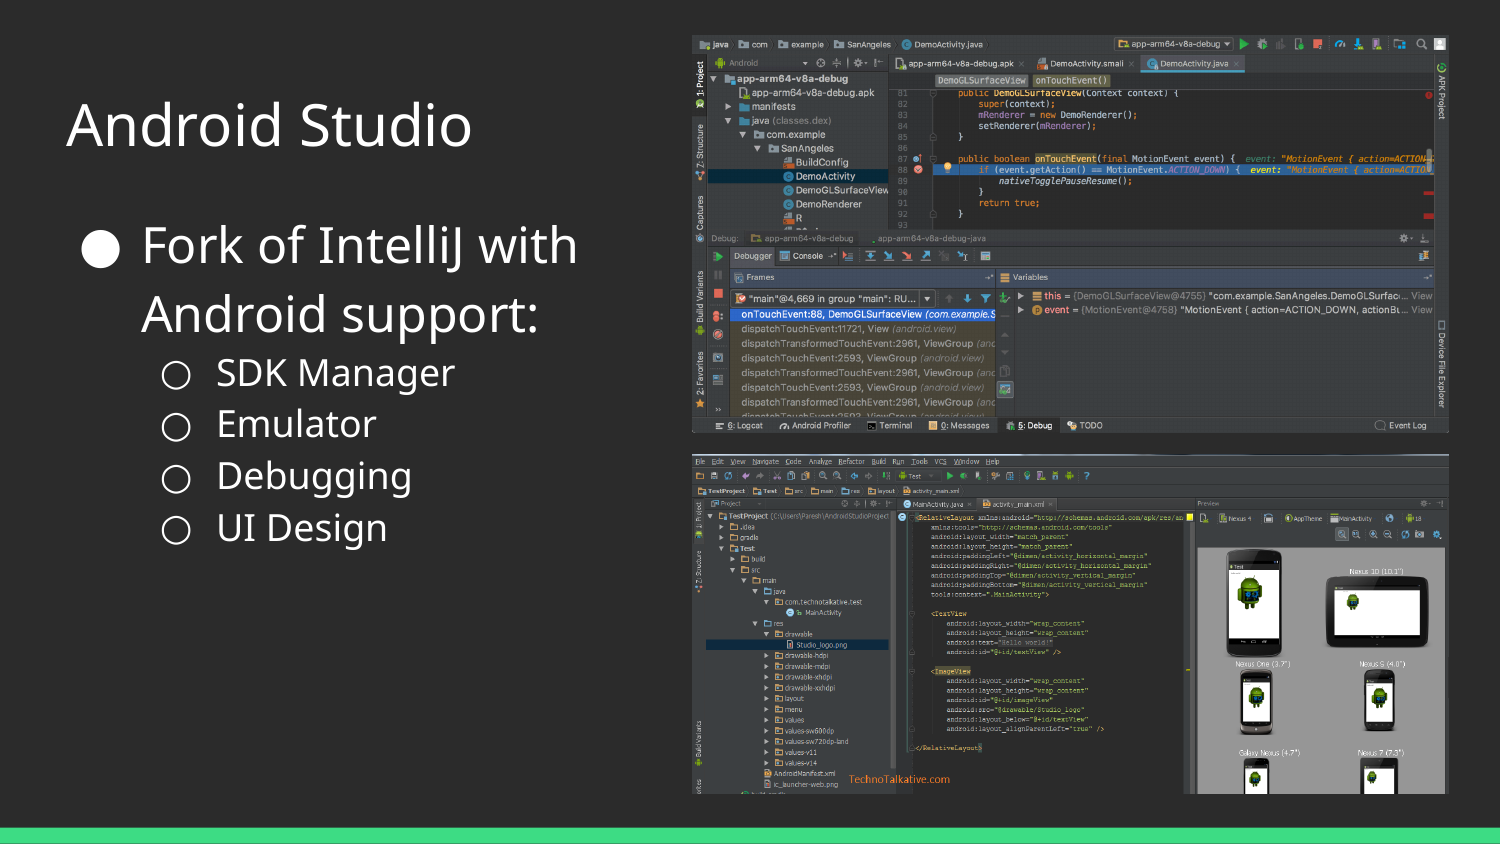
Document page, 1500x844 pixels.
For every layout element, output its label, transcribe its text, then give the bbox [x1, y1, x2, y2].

picture [692, 35, 1450, 434]
title Android Studio [51, 72, 687, 167]
picture [692, 454, 1450, 794]
list Fork of IntelliJ with Android support: SDK Manager Emulator Debugging UI Design [51, 189, 672, 750]
